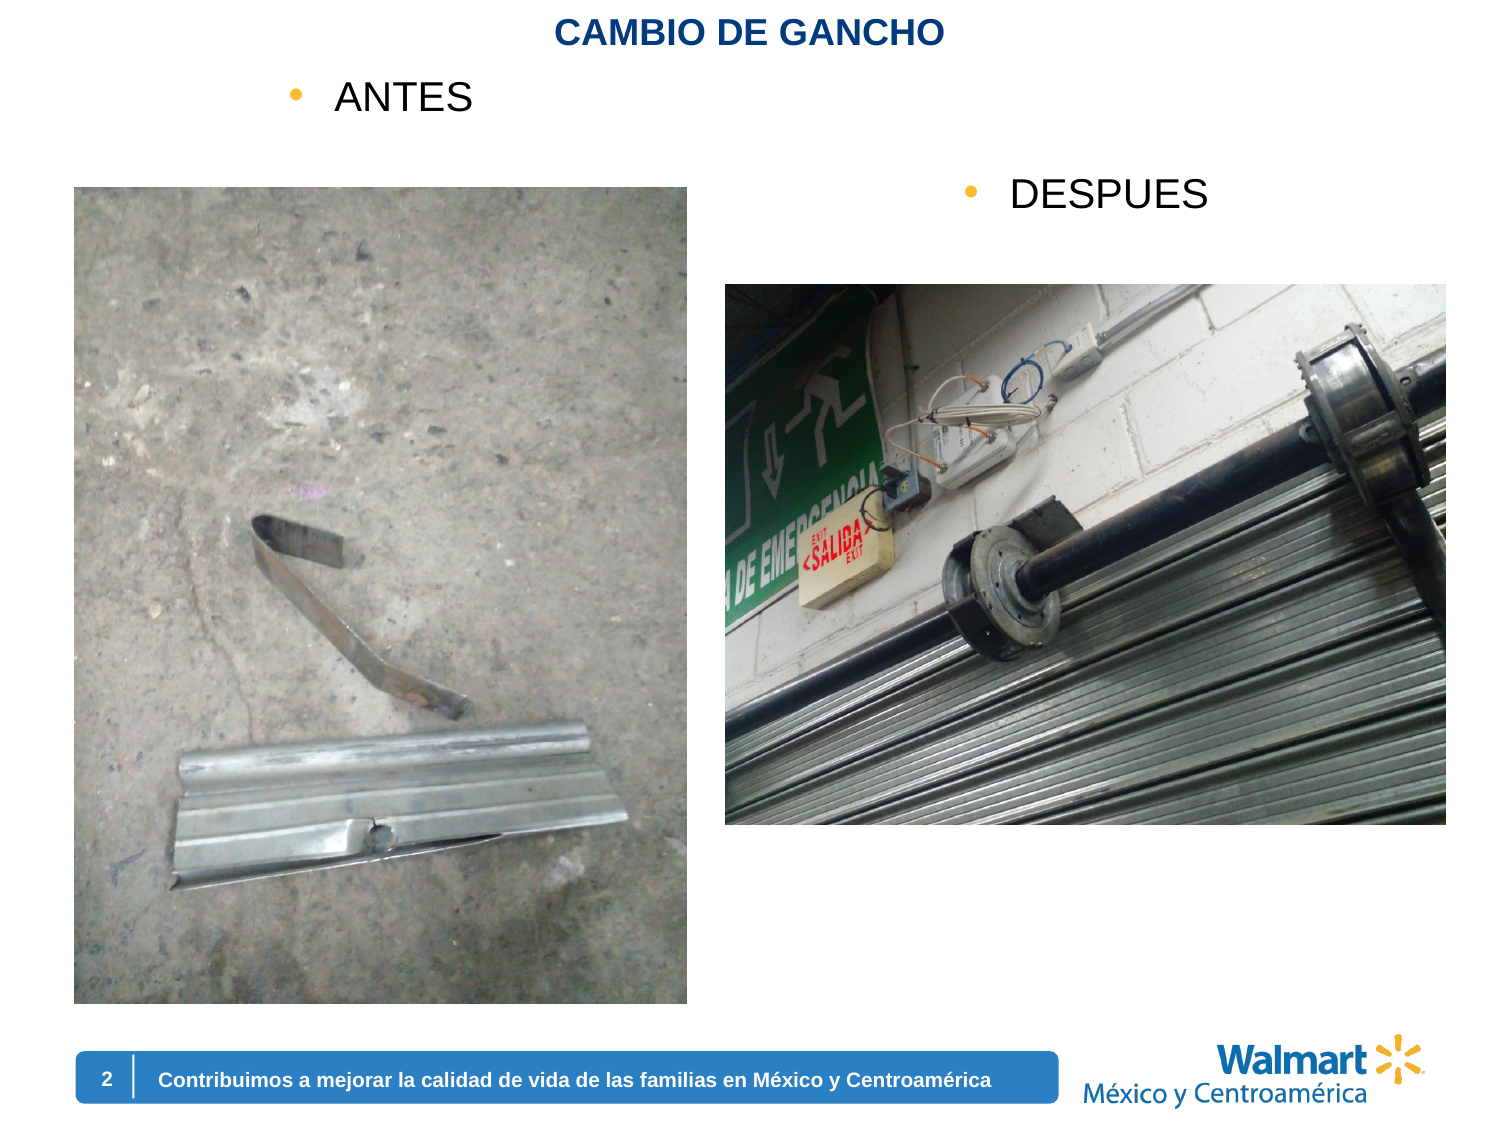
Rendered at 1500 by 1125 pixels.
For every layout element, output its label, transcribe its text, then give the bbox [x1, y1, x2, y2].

title CAMBIO DE GANCHO [74, 0, 1426, 61]
text_box ANTES [74, 69, 687, 186]
text_box DESPUES [779, 159, 1392, 282]
picture [725, 283, 1446, 825]
picture [1084, 1034, 1425, 1109]
picture [74, 187, 687, 1005]
footer Contribuimos a mejorar la calidad de vida de las familias en México y Centroamérica [142, 1058, 1024, 1093]
